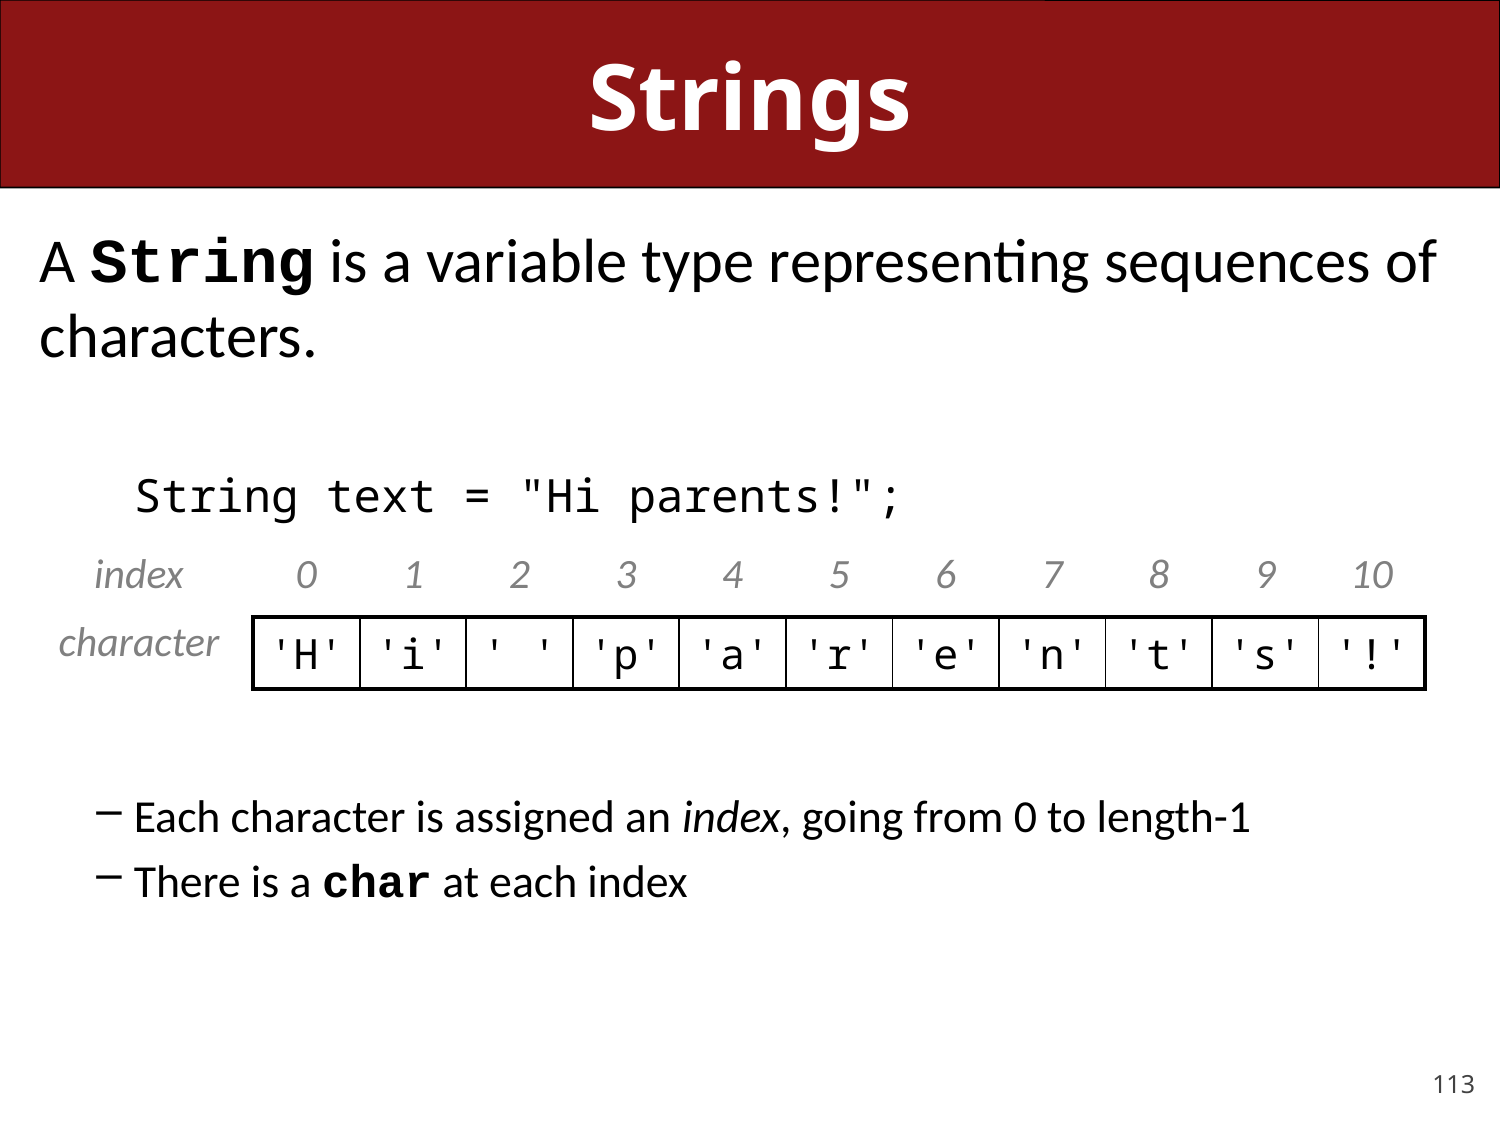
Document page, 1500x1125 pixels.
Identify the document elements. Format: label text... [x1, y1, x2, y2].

table_header 3 [573, 550, 679, 615]
table_header 7 [999, 550, 1105, 615]
table_cell 's' [1213, 619, 1318, 687]
table_cell 't' [1106, 619, 1211, 687]
table_cell 'n' [1000, 619, 1105, 687]
table_cell 'a' [680, 619, 785, 687]
table_header 10 [1318, 550, 1425, 615]
table_header 4 [679, 550, 786, 615]
table_cell ' ' [467, 619, 572, 687]
table_header index [25, 550, 253, 617]
table_cell 'i' [361, 619, 465, 687]
table_cell 'p' [574, 619, 678, 687]
title Strings [75, 0, 1425, 188]
table_header 2 [466, 550, 573, 615]
table_header 0 [253, 550, 360, 615]
table_cell character [25, 617, 251, 689]
list A String is a variable type representing sequences of characters. String text = "Hi parents!"; Each character is assigned an index, going from 0 to length-1 There is a char at each index [24, 212, 1475, 1063]
table_header 8 [1105, 550, 1212, 615]
table_cell 'r' [787, 619, 892, 687]
table_cell 'H' [255, 619, 359, 687]
table_header 6 [893, 550, 999, 615]
table_header 1 [360, 550, 466, 615]
table_cell 'e' [893, 619, 998, 687]
table_header 5 [786, 550, 893, 615]
table_header 9 [1212, 550, 1318, 615]
table_cell '!' [1319, 619, 1423, 687]
